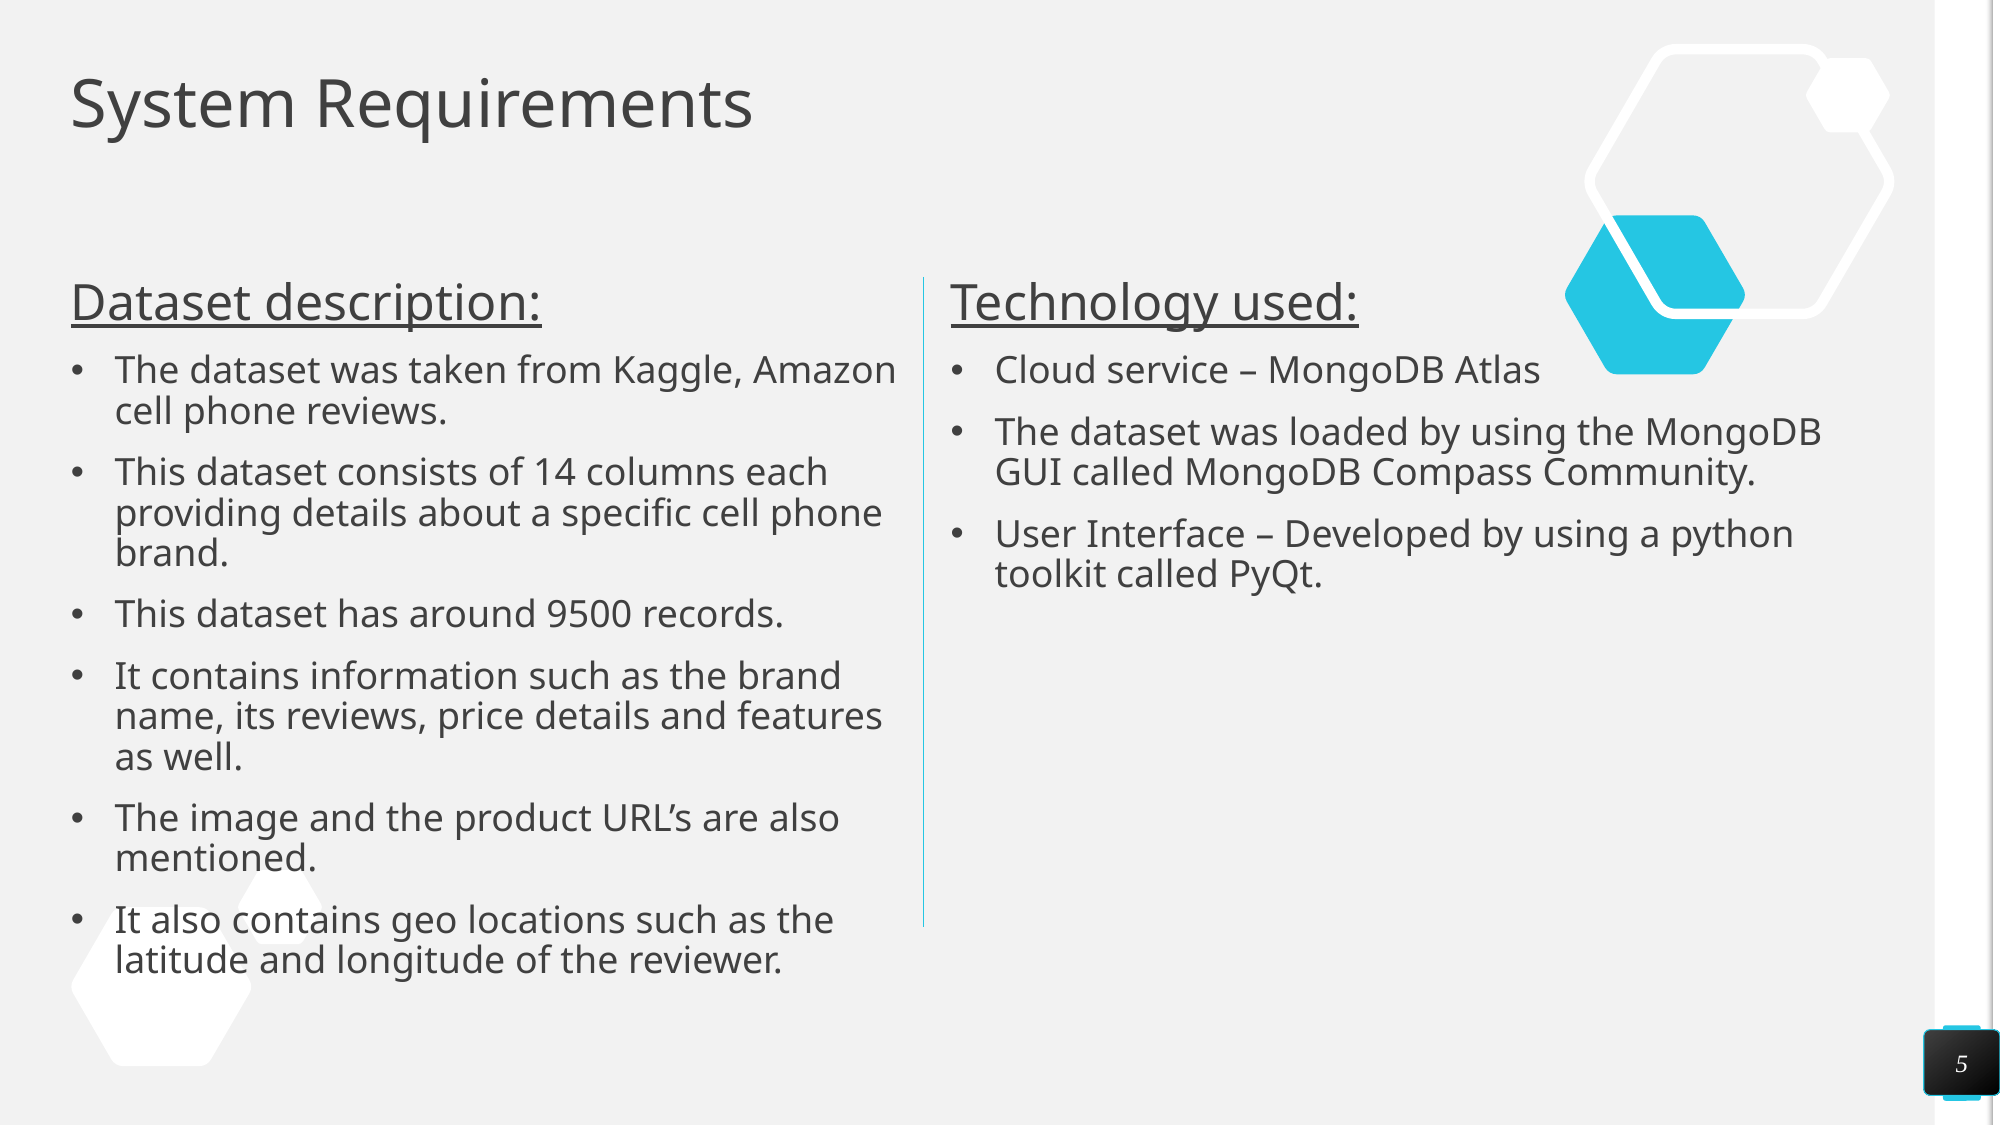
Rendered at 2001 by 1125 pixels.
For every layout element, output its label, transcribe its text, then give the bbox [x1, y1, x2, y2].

text_box Technology used: Cloud service – MongoDB Atlas The dataset was loaded by using the MongoDB GUI called MongoDB Compass Community. User Interface – Developed by using a python toolkit called PyQt. [950, 276, 1863, 998]
list Dataset description: The dataset was taken from Kaggle, Amazon cell phone reviews. This dataset consists of 14 columns each providing details about a specific cell phone brand. This dataset has around 9500 records. It contains information such as the brand name, its reviews, price details and features as well. The image and the product URL’s are also mentioned. It also contains geo locations such as the latitude and longitude of the reviewer. [70, 276, 924, 998]
slide_number 5 [1923, 1029, 2000, 1096]
title System Requirements [70, 70, 1932, 142]
